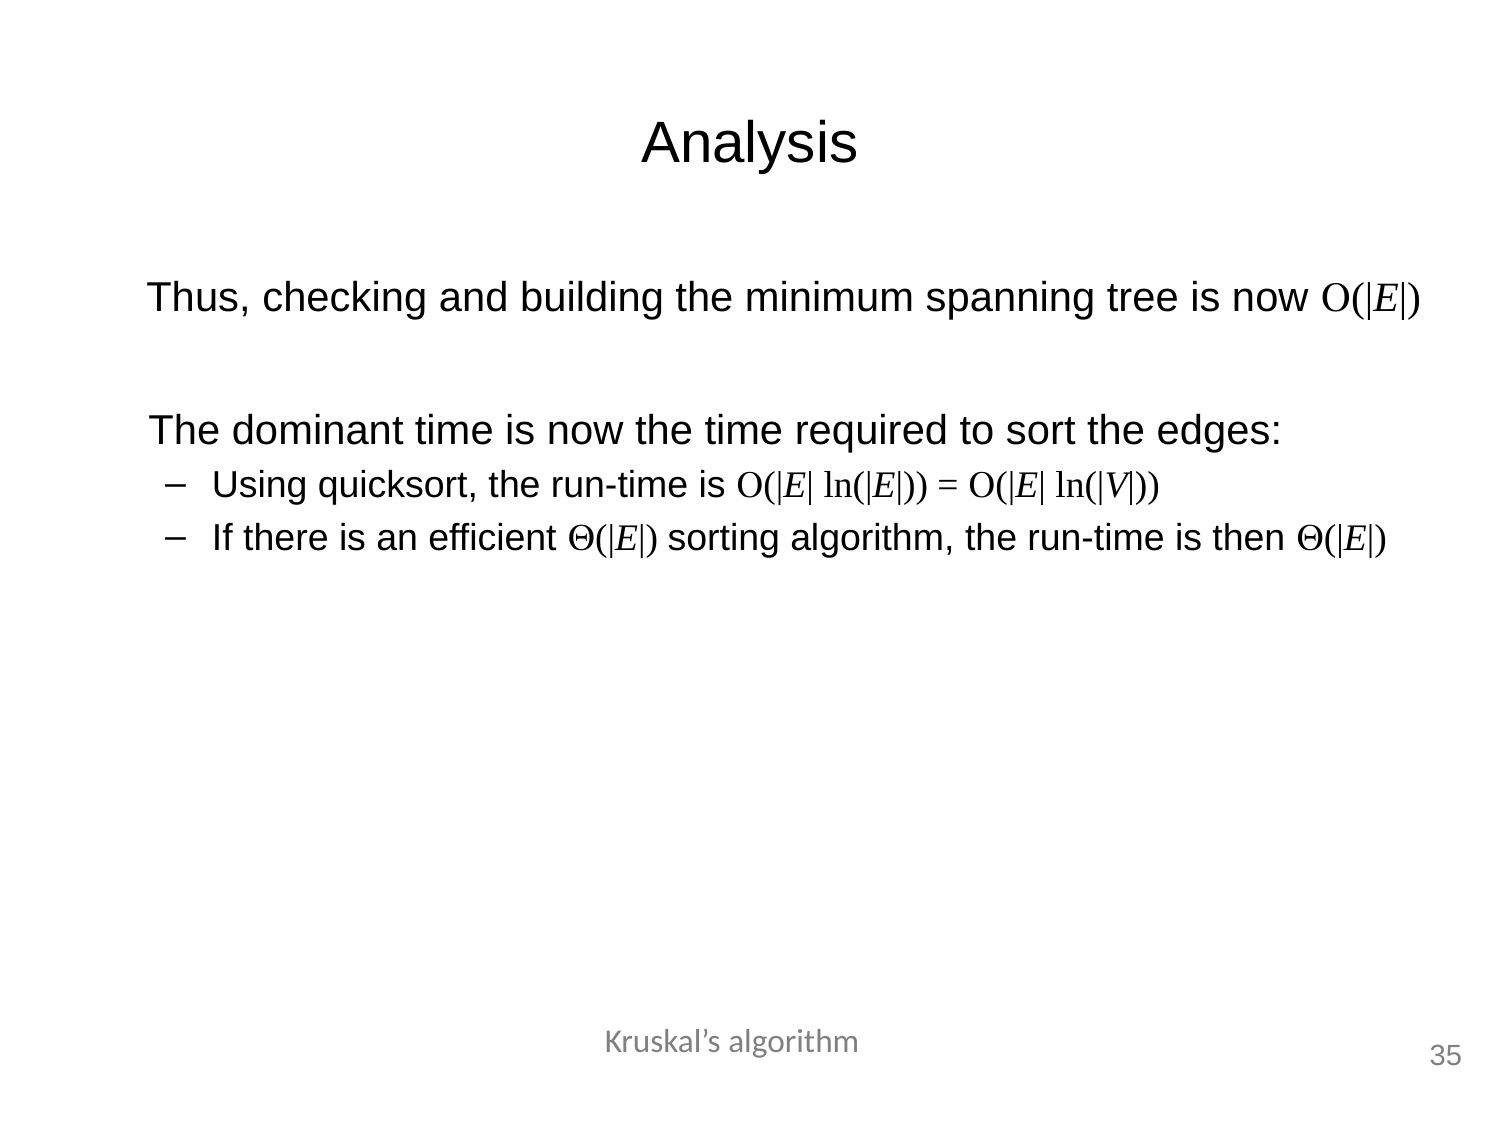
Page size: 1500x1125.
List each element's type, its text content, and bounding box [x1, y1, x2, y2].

list Thus, checking and building the minimum spanning tree is now O(|E|) The dominant time is now the time required to sort the edges: Using quicksort, the run-time is O(|E| ln(|E|)) = O(|E| ln(|V|)) If there is an efficient Q(|E|) sorting algorithm, the run-time is then Q(|E|) [74, 262, 1448, 1006]
title Analysis [74, 44, 1426, 233]
